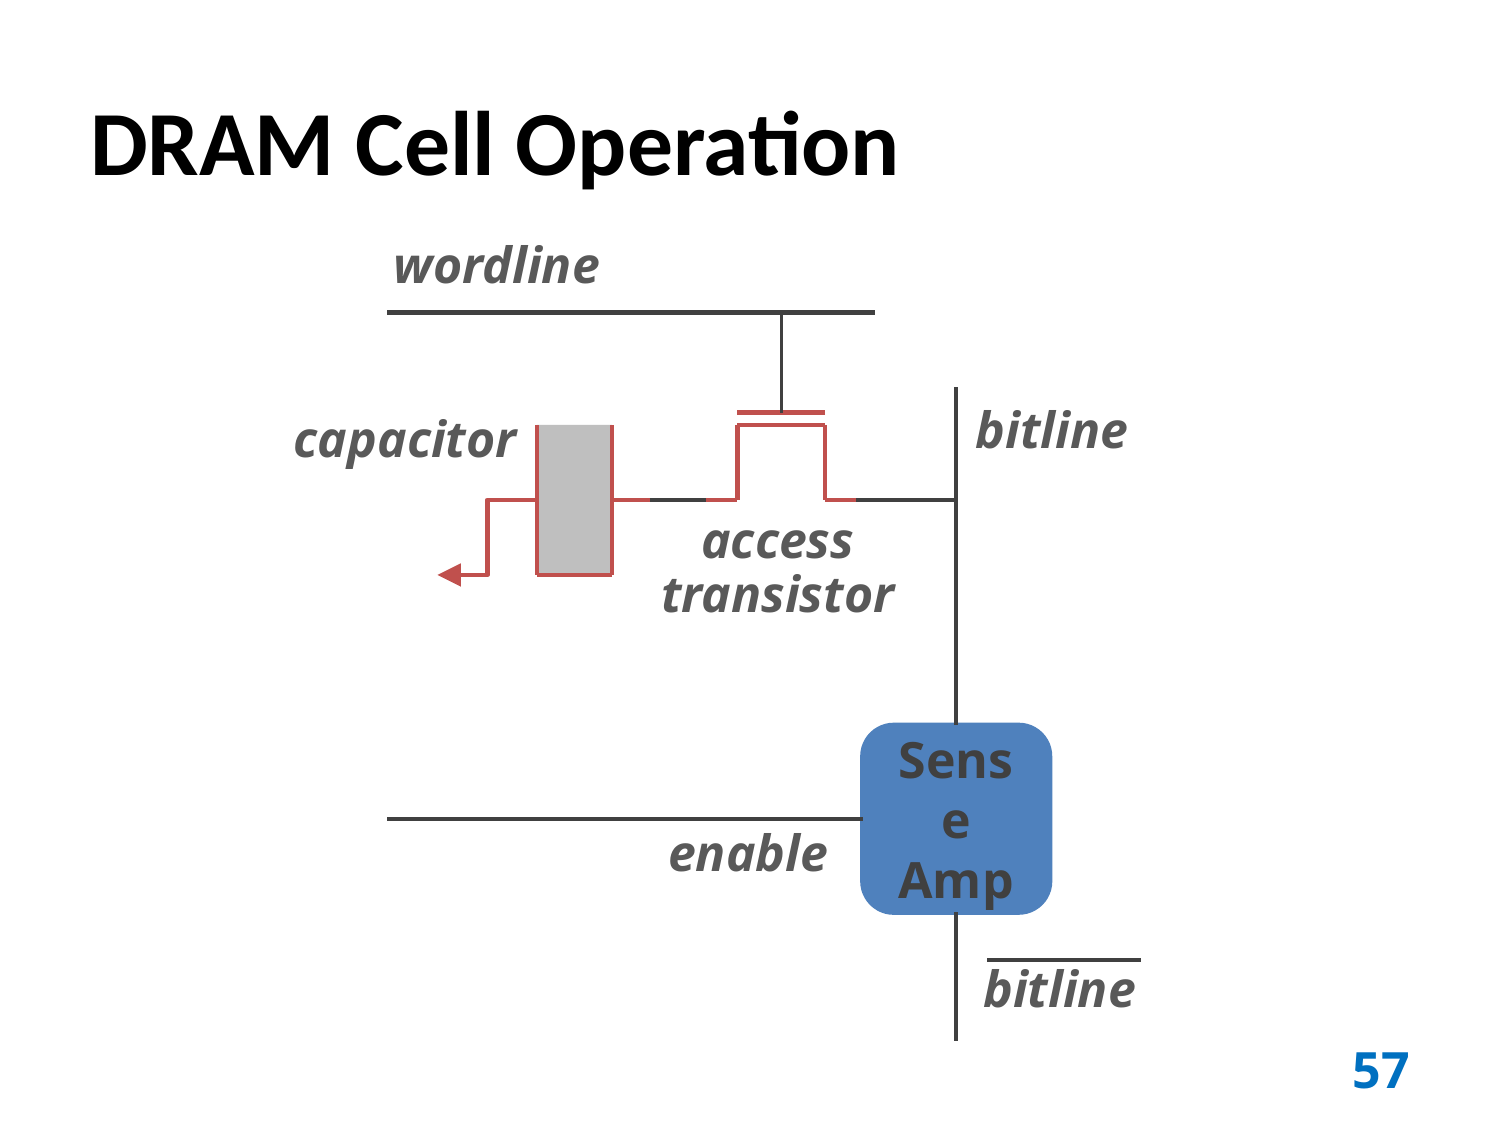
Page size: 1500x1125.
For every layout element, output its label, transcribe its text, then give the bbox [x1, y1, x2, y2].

title DRAM Cell Operation [75, 45, 1425, 233]
text_box access transistor [636, 509, 920, 631]
text_box enable [653, 814, 843, 818]
text_box enable [653, 828, 843, 889]
text_box wordline [379, 226, 615, 302]
text_box Sense Amp [860, 722, 1053, 915]
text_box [705, 412, 857, 501]
text_box capacitor [278, 399, 532, 475]
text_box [967, 949, 1152, 1026]
text_box bitline [960, 391, 1143, 467]
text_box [437, 424, 651, 576]
slide_number 57 [1074, 1042, 1425, 1103]
